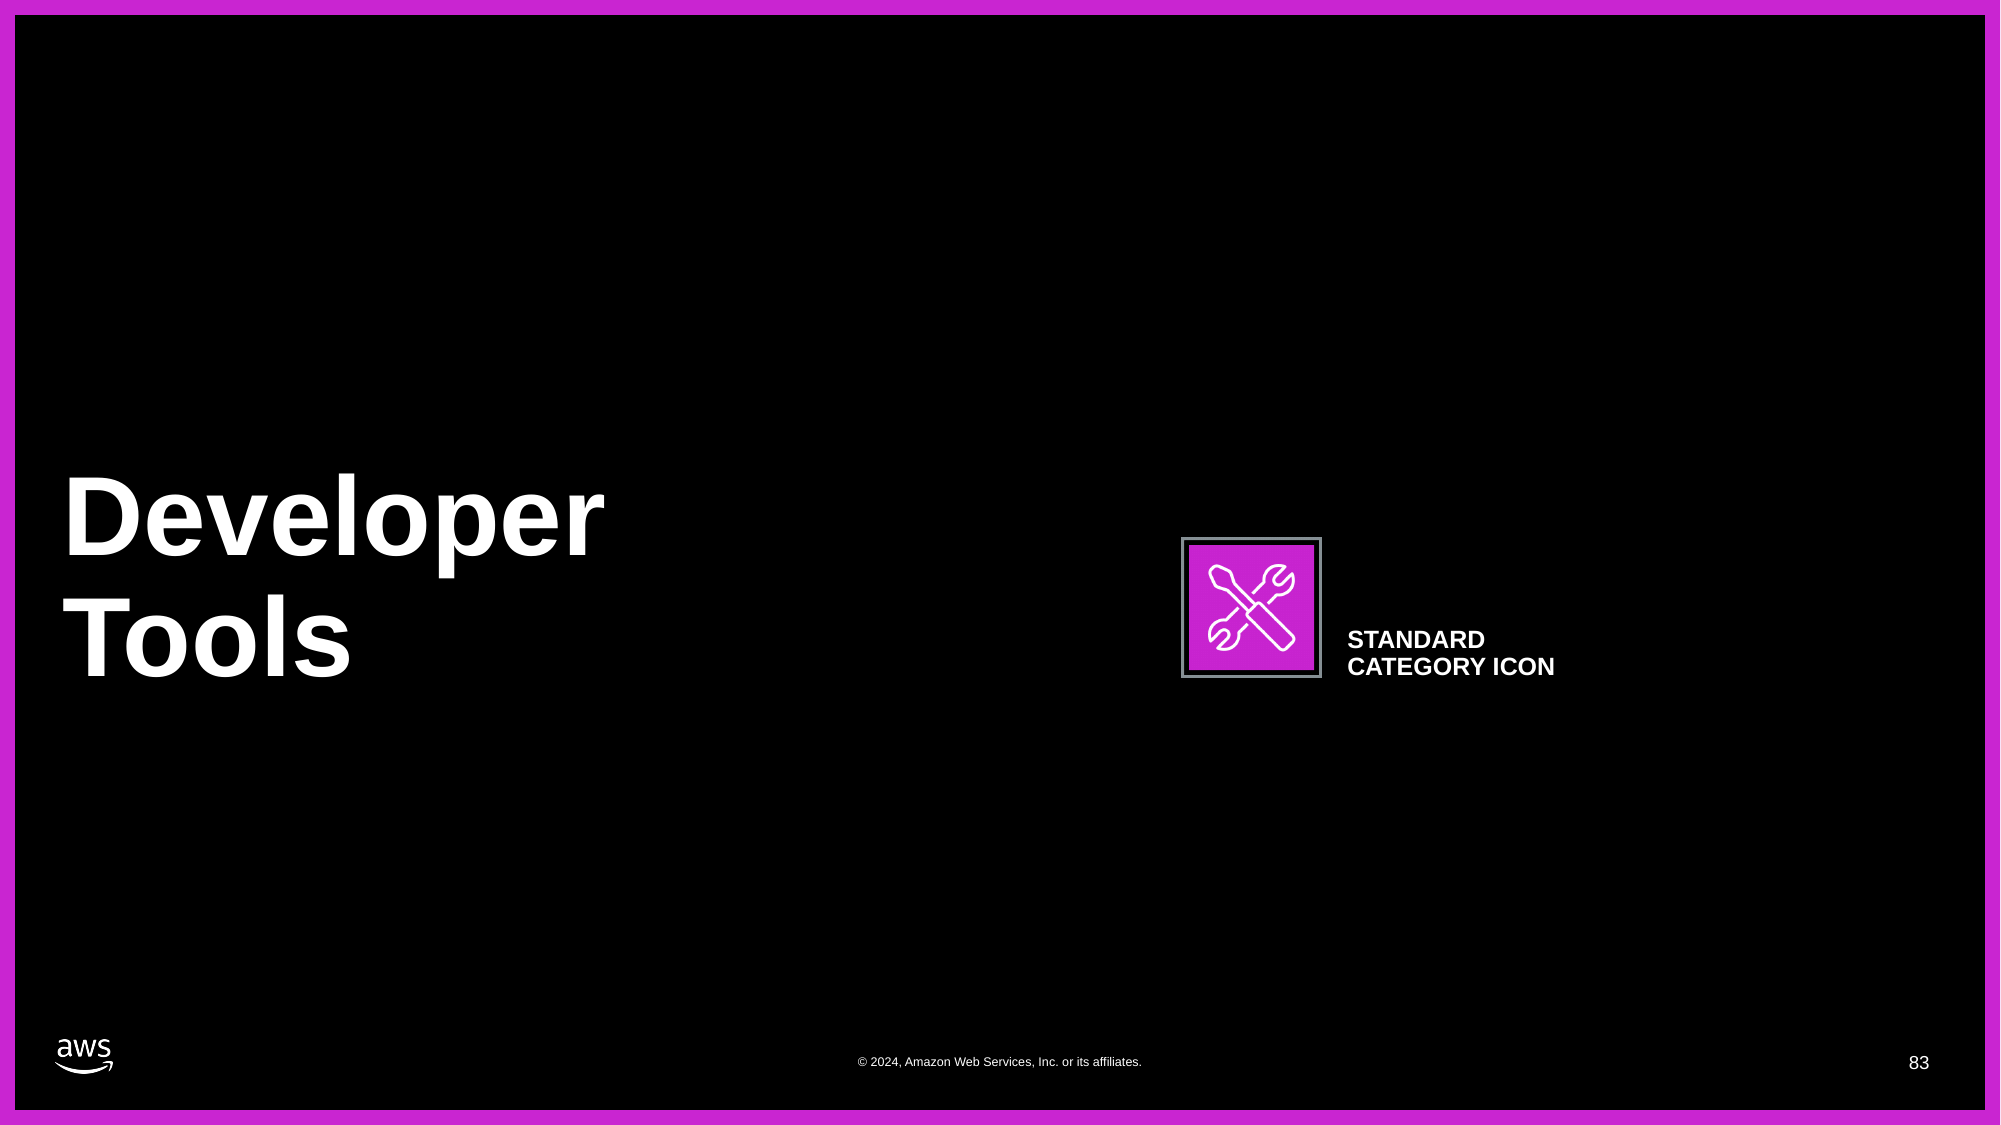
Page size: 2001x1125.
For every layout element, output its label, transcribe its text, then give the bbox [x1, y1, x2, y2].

slide_number 83 [1494, 1031, 1945, 1092]
title Developer Tools [47, 339, 1393, 709]
picture [55, 1039, 113, 1074]
text_box STANDARD CATEGORY ICON [1332, 541, 1780, 689]
picture [1181, 537, 1322, 678]
footer © 2024, Amazon Web Services, Inc. or its affiliates. [662, 1031, 1338, 1092]
